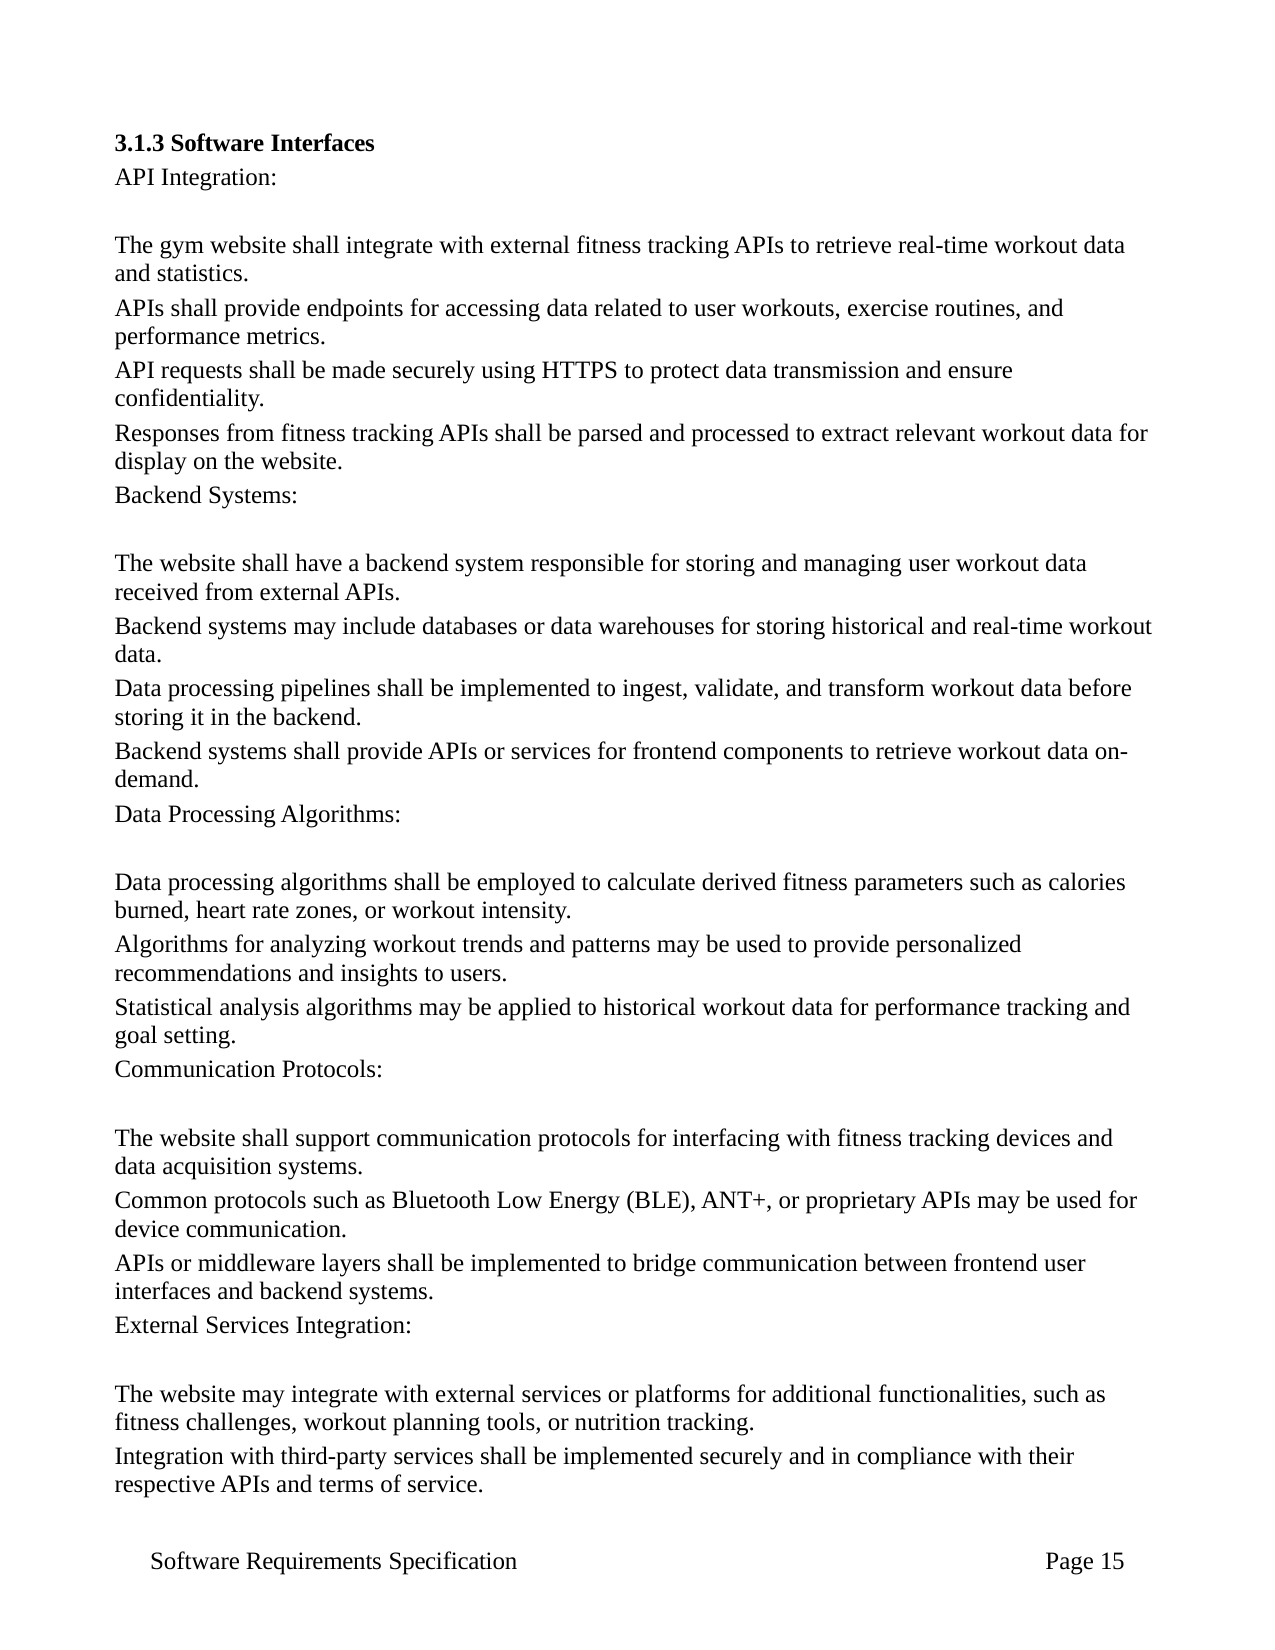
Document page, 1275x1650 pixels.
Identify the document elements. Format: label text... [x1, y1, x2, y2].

text_box 3.1.3 Software Interfaces API Integration: The gym website shall integrate with external fitness tracking APIs to retrieve real-time workout data and statistics. APIs shall provide endpoints for accessing data related to user workouts, exercise routines, and performance metrics. API requests shall be made securely using HTTPS to protect data transmission and ensure confidentiality. Responses from fitness tracking APIs shall be parsed and processed to extract relevant workout data for display on the website. Backend Systems: The website shall have a backend system responsible for storing and managing user workout data received from external APIs. Backend systems may include databases or data warehouses for storing historical and real-time workout data. Data processing pipelines shall be implemented to ingest, validate, and transform workout data before storing it in the backend. Backend systems shall provide APIs or services for frontend components to retrieve workout data on-demand. Data Processing Algorithms: Data processing algorithms shall be employed to calculate derived fitness parameters such as calories burned, heart rate zones, or workout intensity. Algorithms for analyzing workout trends and patterns may be used to provide personalized recommendations and insights to users. Statistical analysis algorithms may be applied to historical workout data for performance tracking and goal setting. Communication Protocols: The website shall support communication protocols for interfacing with fitness tracking devices and data acquisition systems. Common protocols such as Bluetooth Low Energy (BLE), ANT+, or proprietary APIs may be used for device communication. APIs or middleware layers shall be implemented to bridge communication between frontend user interfaces and backend systems. External Services Integration: The website may integrate with external services or platforms for additional functionalities, such as fitness challenges, workout planning tools, or nutrition tracking. Integration with third-party services shall be implemented securely and in compliance with their respective APIs and terms of service. [112, 48, 1163, 1499]
slide_number Page 15 [1043, 1545, 1134, 1650]
footer Software Requirements Specification [147, 1545, 526, 1650]
